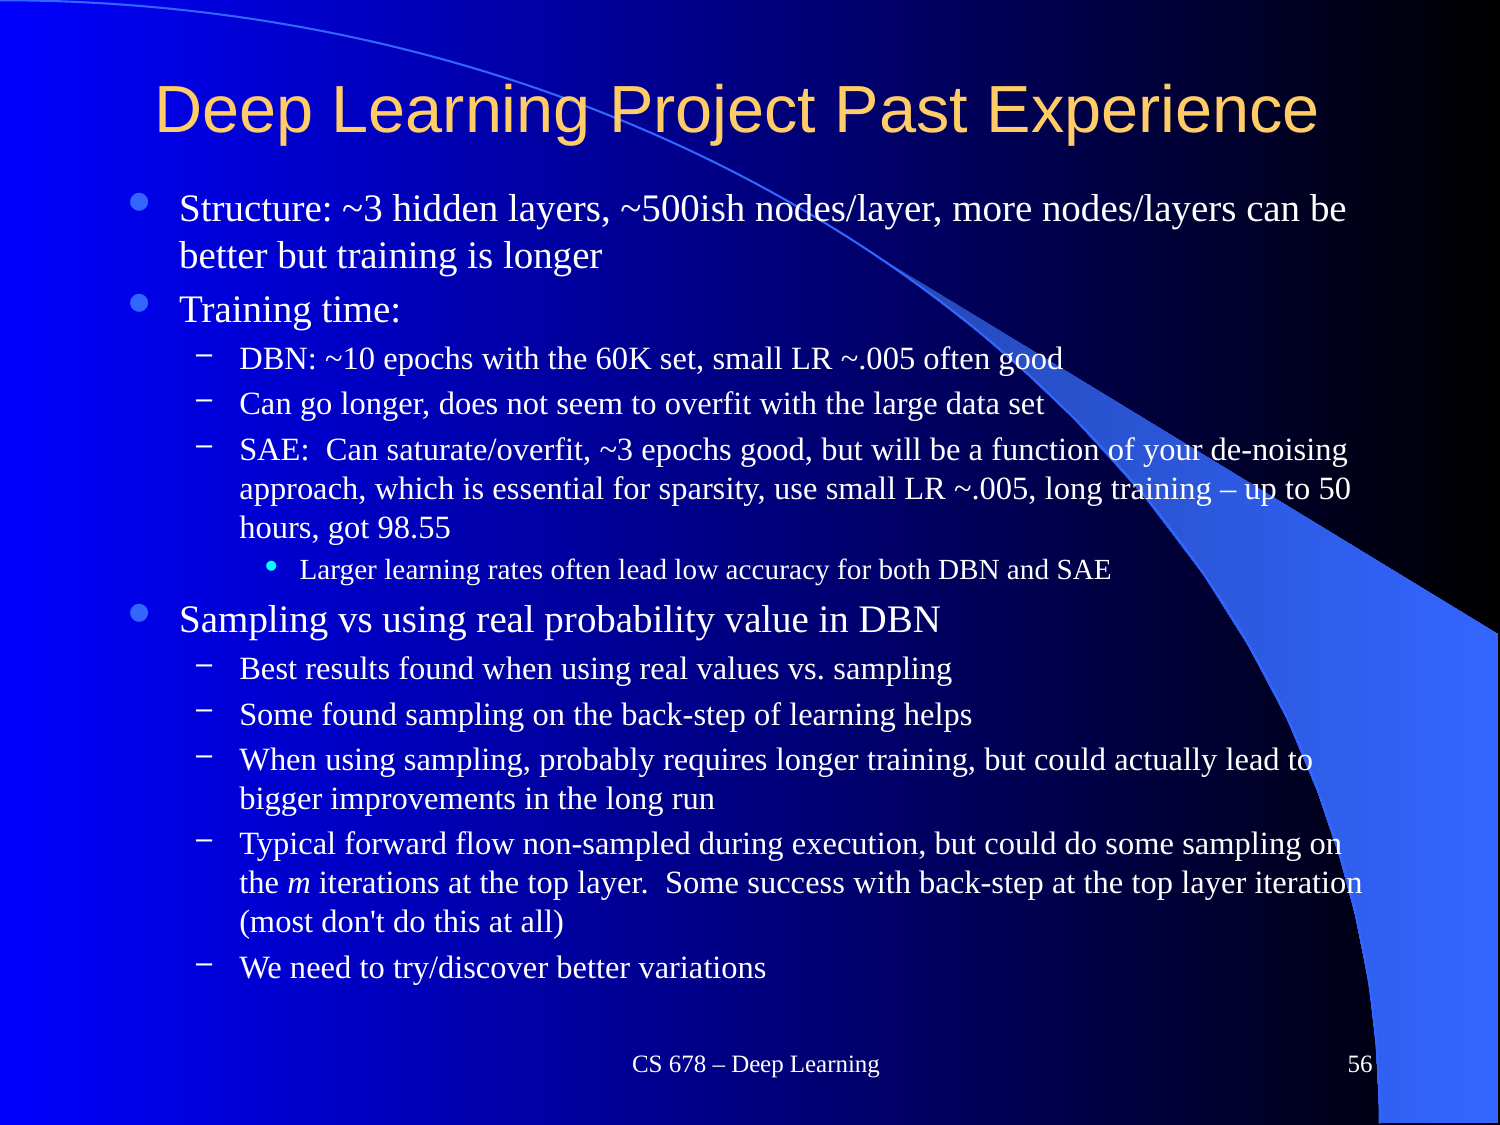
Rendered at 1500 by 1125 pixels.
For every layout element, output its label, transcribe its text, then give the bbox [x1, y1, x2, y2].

slide_number 56 [1074, 1024, 1388, 1101]
footer CS 678 – Deep Learning [474, 1024, 1038, 1101]
title Deep Learning Project Past Experience [99, 37, 1376, 176]
list Structure: ~3 hidden layers, ~500ish nodes/layer, more nodes/layers can be better but training is longer Training time: DBN: ~10 epochs with the 60K set, small LR ~.005 often good Can go longer, does not seem to overfit with the large data set SAE: Can saturate/overfit, ~3 epochs good, but will be a function of your de-noising approach, which is essential for sparsity, use small LR ~.005, long training – up to 50 hours, got 98.55 Larger learning rates often lead low accuracy for both DBN and SAE Sampling vs using real probability value in DBN Best results found when using real values vs. sampling Some found sampling on the back-step of learning helps When using sampling, probably requires longer training, but could actually lead to bigger improvements in the long run Typical forward flow non-sampled during execution, but could do some sampling on the m iterations at the top layer. Some success with back-step at the top layer iteration (most don't do this at all) We need to try/discover better variations [112, 174, 1388, 1001]
